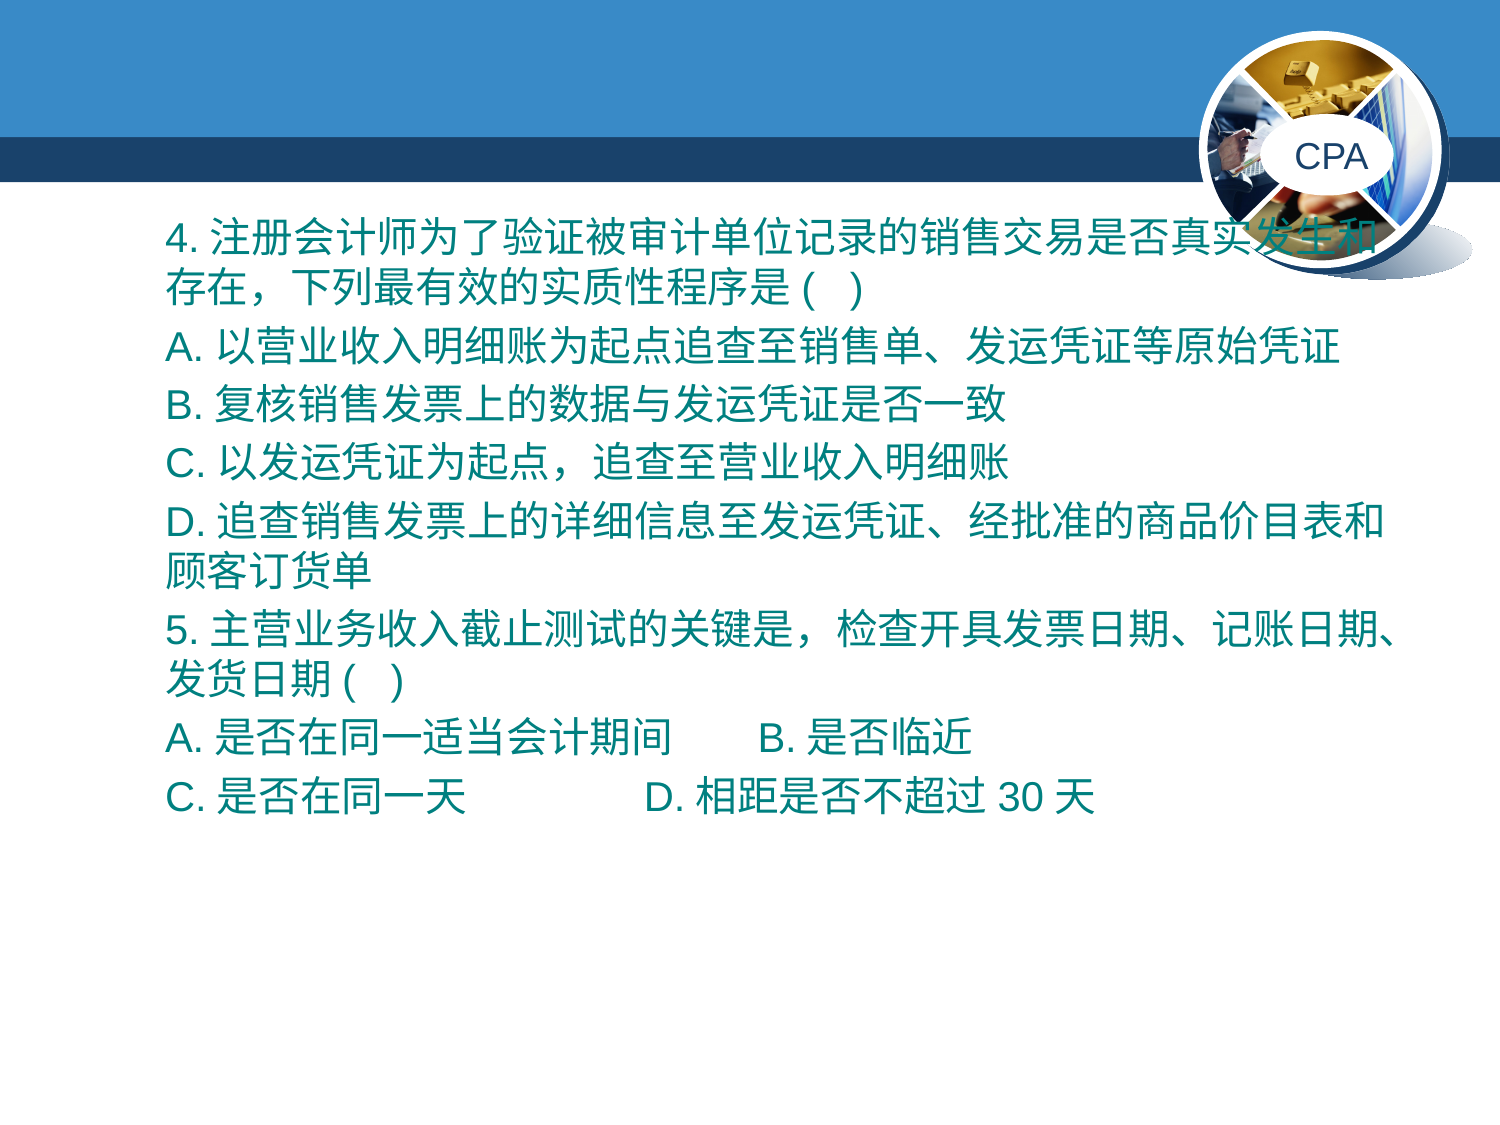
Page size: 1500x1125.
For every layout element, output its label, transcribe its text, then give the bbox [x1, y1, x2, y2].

picture [1244, 40, 1394, 119]
picture [1207, 74, 1287, 203]
list 4.注册会计师为了验证被审计单位记录的销售交易是否真实发生和存在，下列最有效的实质性程序是( ) A.以营业收入明细账为起点追查至销售单、发运凭证等原始凭证 B.复核销售发票上的数据与发运凭证是否一致 C.以发运凭证为起点，追查至营业收入明细账 D.追查销售发票上的详细信息至发运凭证、经批准的商品价目表和顾客订货单 5.主营业务收入截止测试的关键是，检查开具发票日期、记账日期、发货日期( ) A.是否在同一适当会计期间 B.是否临近 C.是否在同一天 D.相距是否不超过30天 [75, 203, 1425, 1065]
picture [1354, 73, 1433, 203]
picture [1267, 186, 1369, 203]
